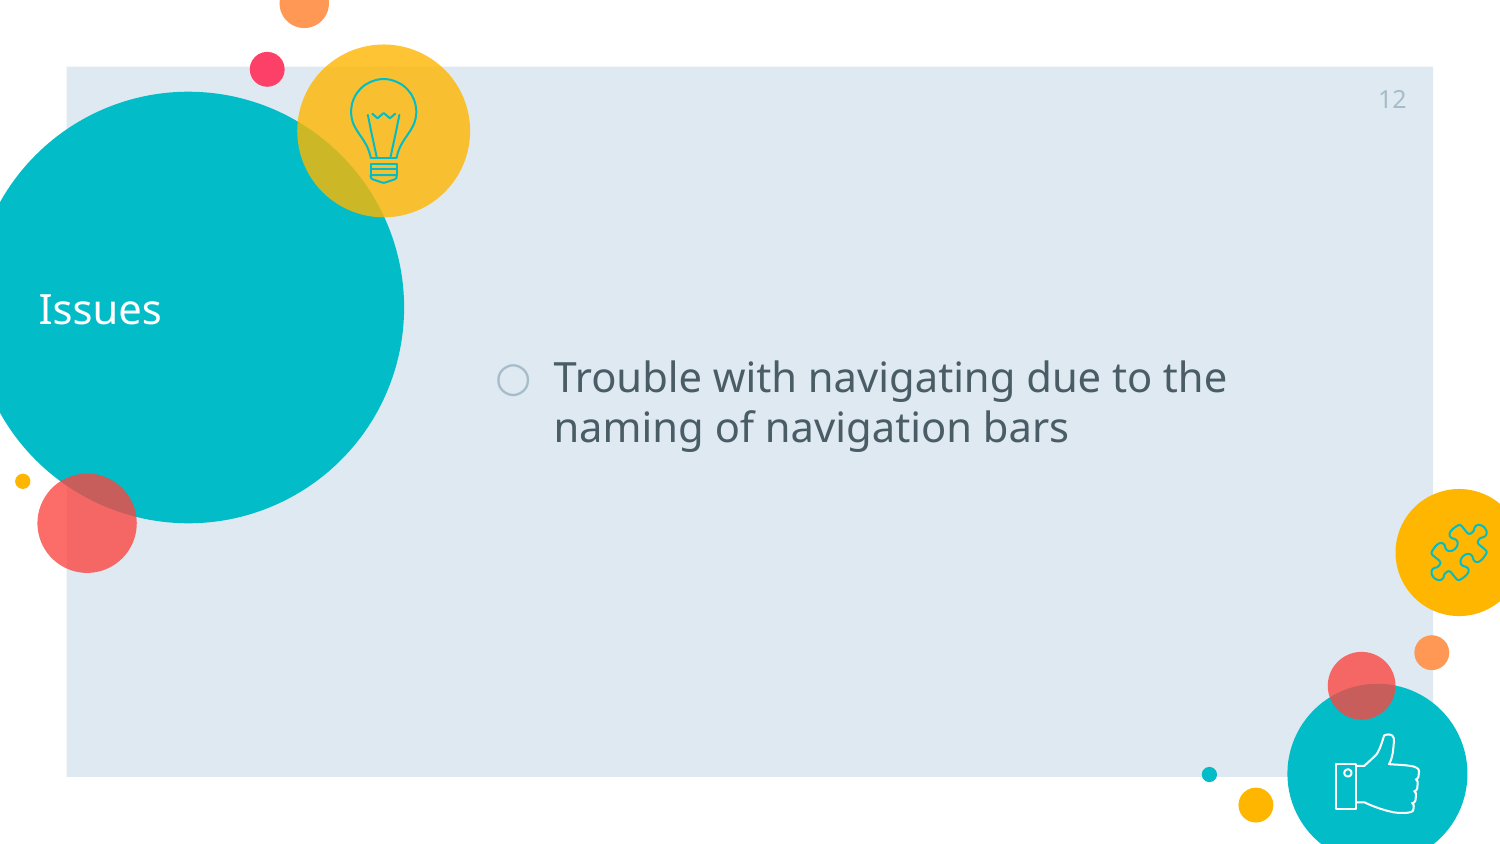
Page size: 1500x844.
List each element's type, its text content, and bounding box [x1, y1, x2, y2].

title Issues [23, 91, 375, 524]
list Trouble with navigating due to the naming of navigation bars [463, 335, 1332, 465]
slide_number 12 [1331, 68, 1422, 134]
